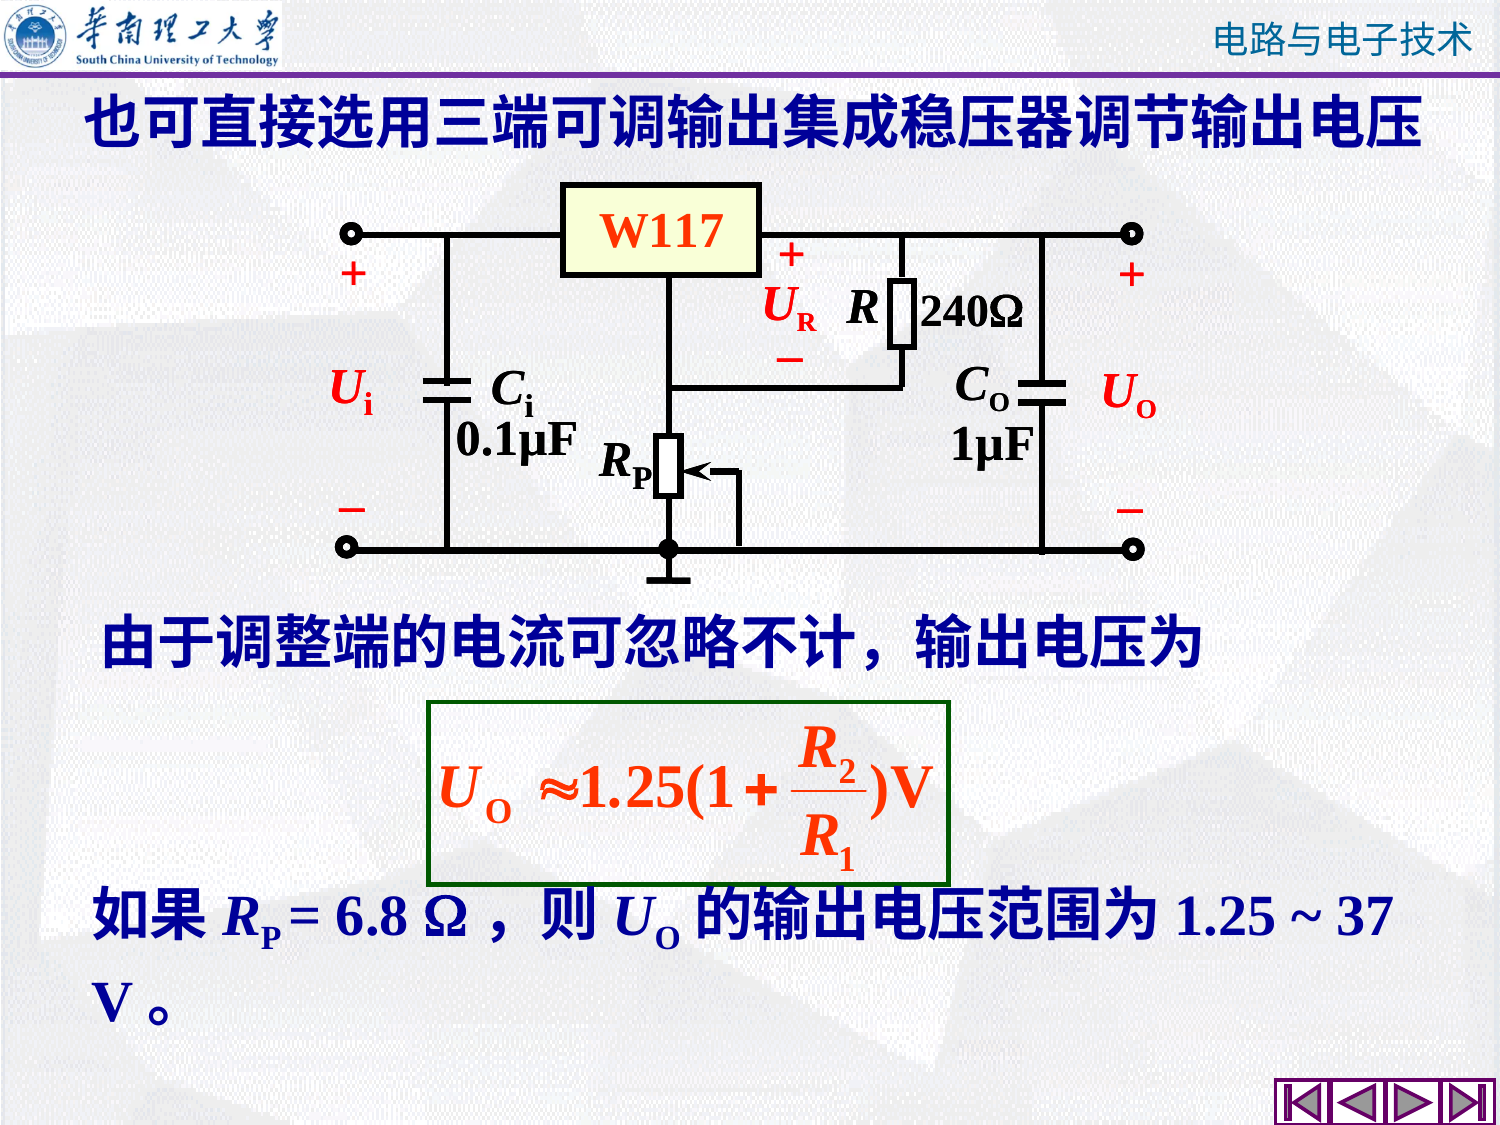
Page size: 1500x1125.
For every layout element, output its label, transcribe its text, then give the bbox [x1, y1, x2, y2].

text_box 也可直接选用三端可调输出集成稳压器调节输出电压 [69, 78, 1439, 163]
text_box 如果RP = 6.8 ，则UO的输出电压范围为1.25 ~ 37 V。 [76, 861, 1465, 1041]
text_box 由于调整端的电流可忽略不计，输出电压为 [17, 598, 1345, 683]
picture [1, 78, 1500, 1125]
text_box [430, 704, 946, 883]
picture [1, 0, 1500, 72]
